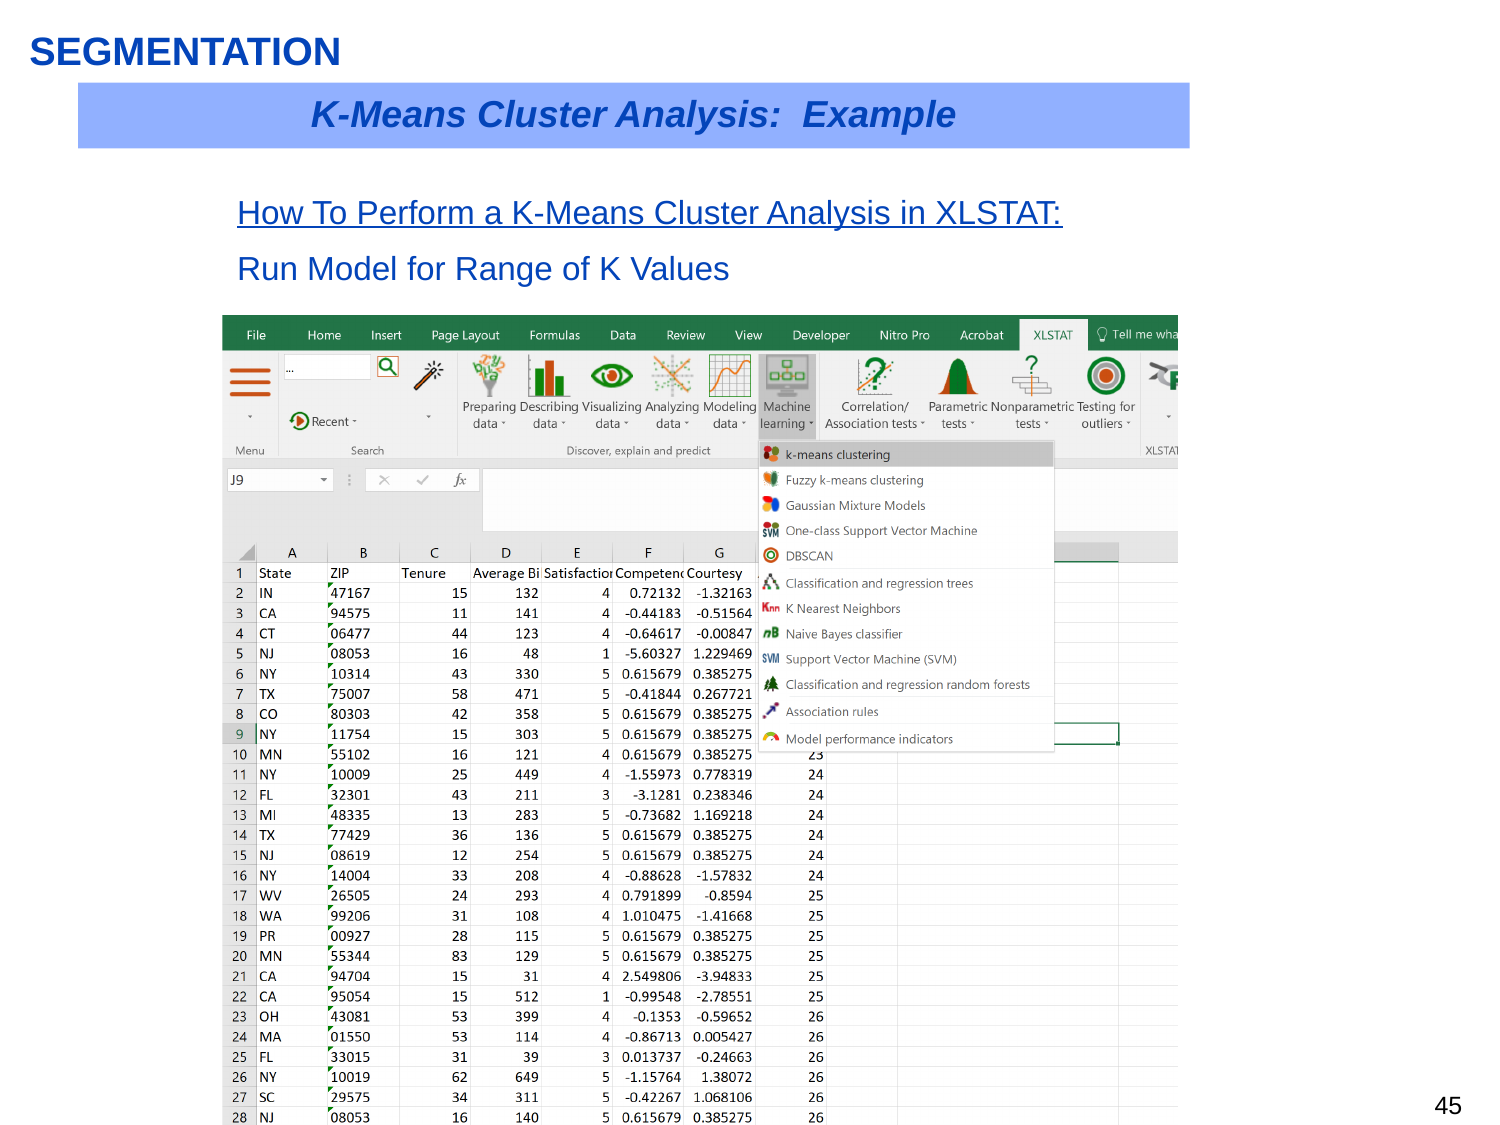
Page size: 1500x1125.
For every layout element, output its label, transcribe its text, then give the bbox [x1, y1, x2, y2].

slide_number 44 [1184, 1089, 1463, 1121]
text_box SEGMENTATION [14, 18, 1458, 67]
picture [222, 315, 1179, 1125]
text_box How To Perform a K-Means Cluster Analysis in XLSTAT: Run Model for Range of K Values [222, 183, 1372, 295]
text_box K-Means Cluster Analysis: Example [78, 82, 1190, 149]
